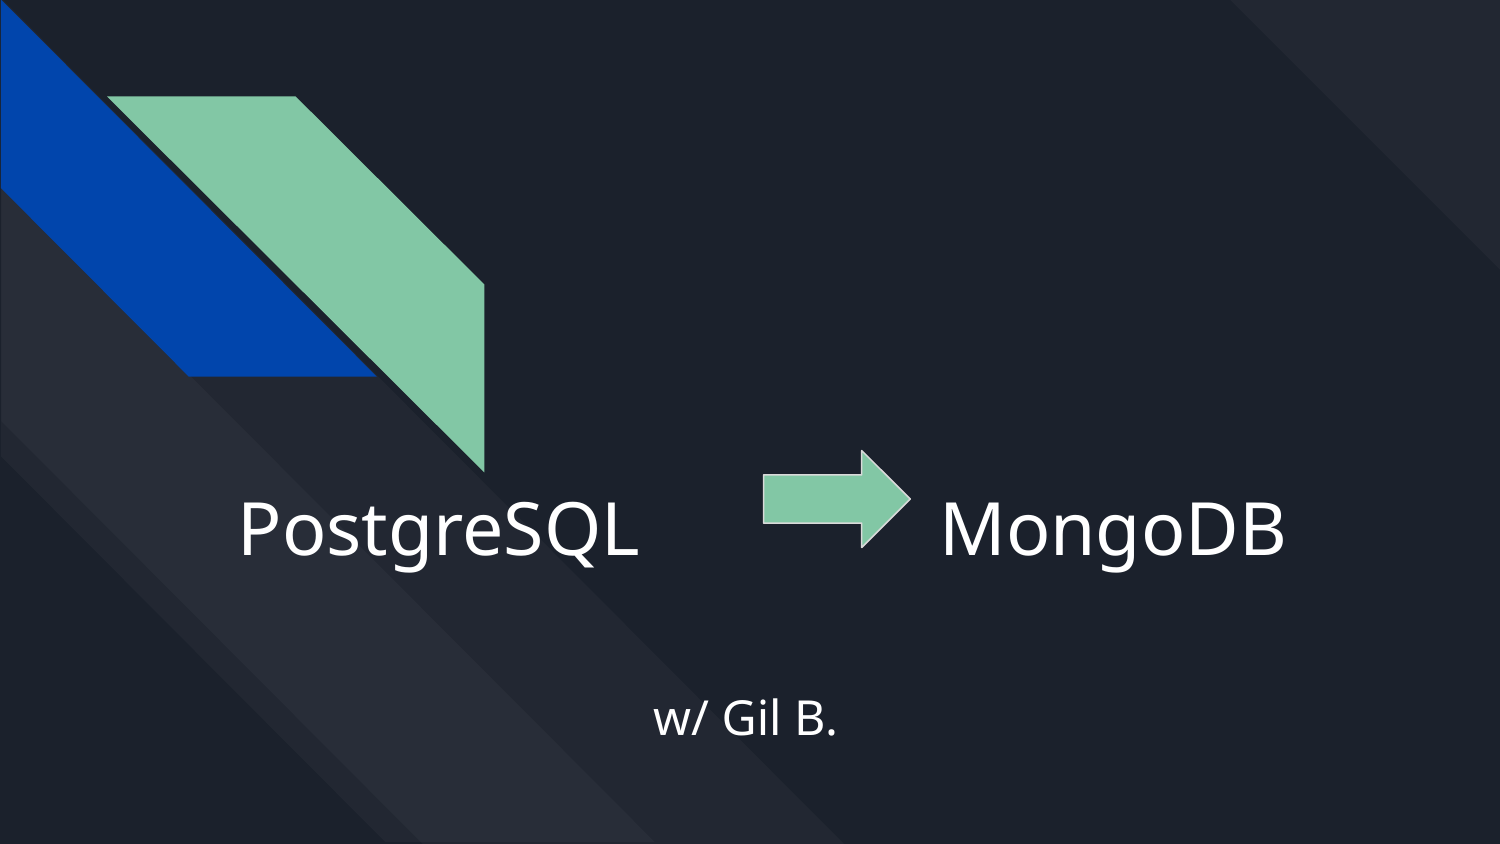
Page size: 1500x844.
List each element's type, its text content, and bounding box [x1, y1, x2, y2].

title PostgreSQL MongoDB [222, 361, 1452, 690]
subtitle w/ Gil B. [638, 677, 1321, 821]
text_box [763, 450, 911, 548]
